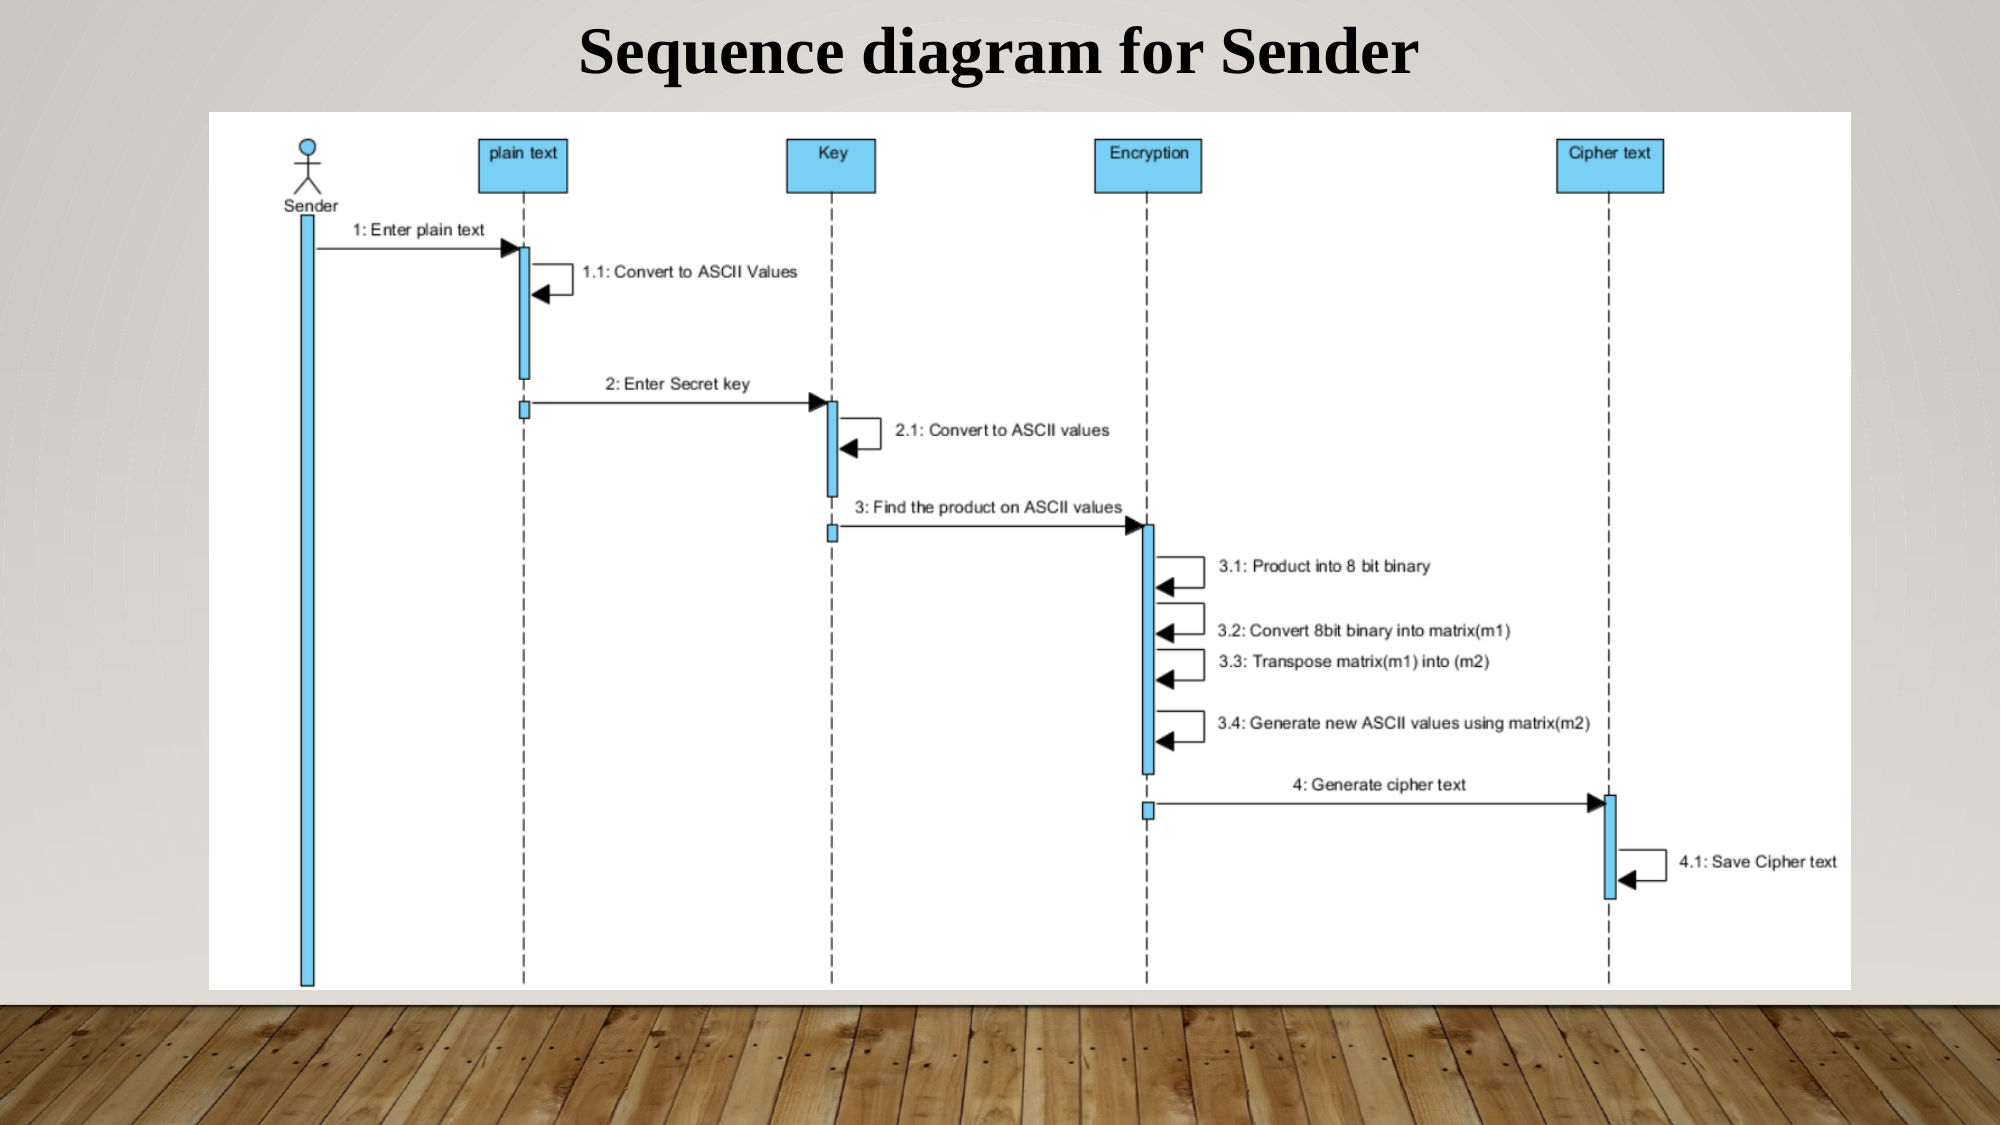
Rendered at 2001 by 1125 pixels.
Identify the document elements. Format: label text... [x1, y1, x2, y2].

picture [209, 112, 1851, 990]
picture [0, 1005, 2000, 1125]
text_box Sequence diagram for Sender [0, 0, 2000, 95]
